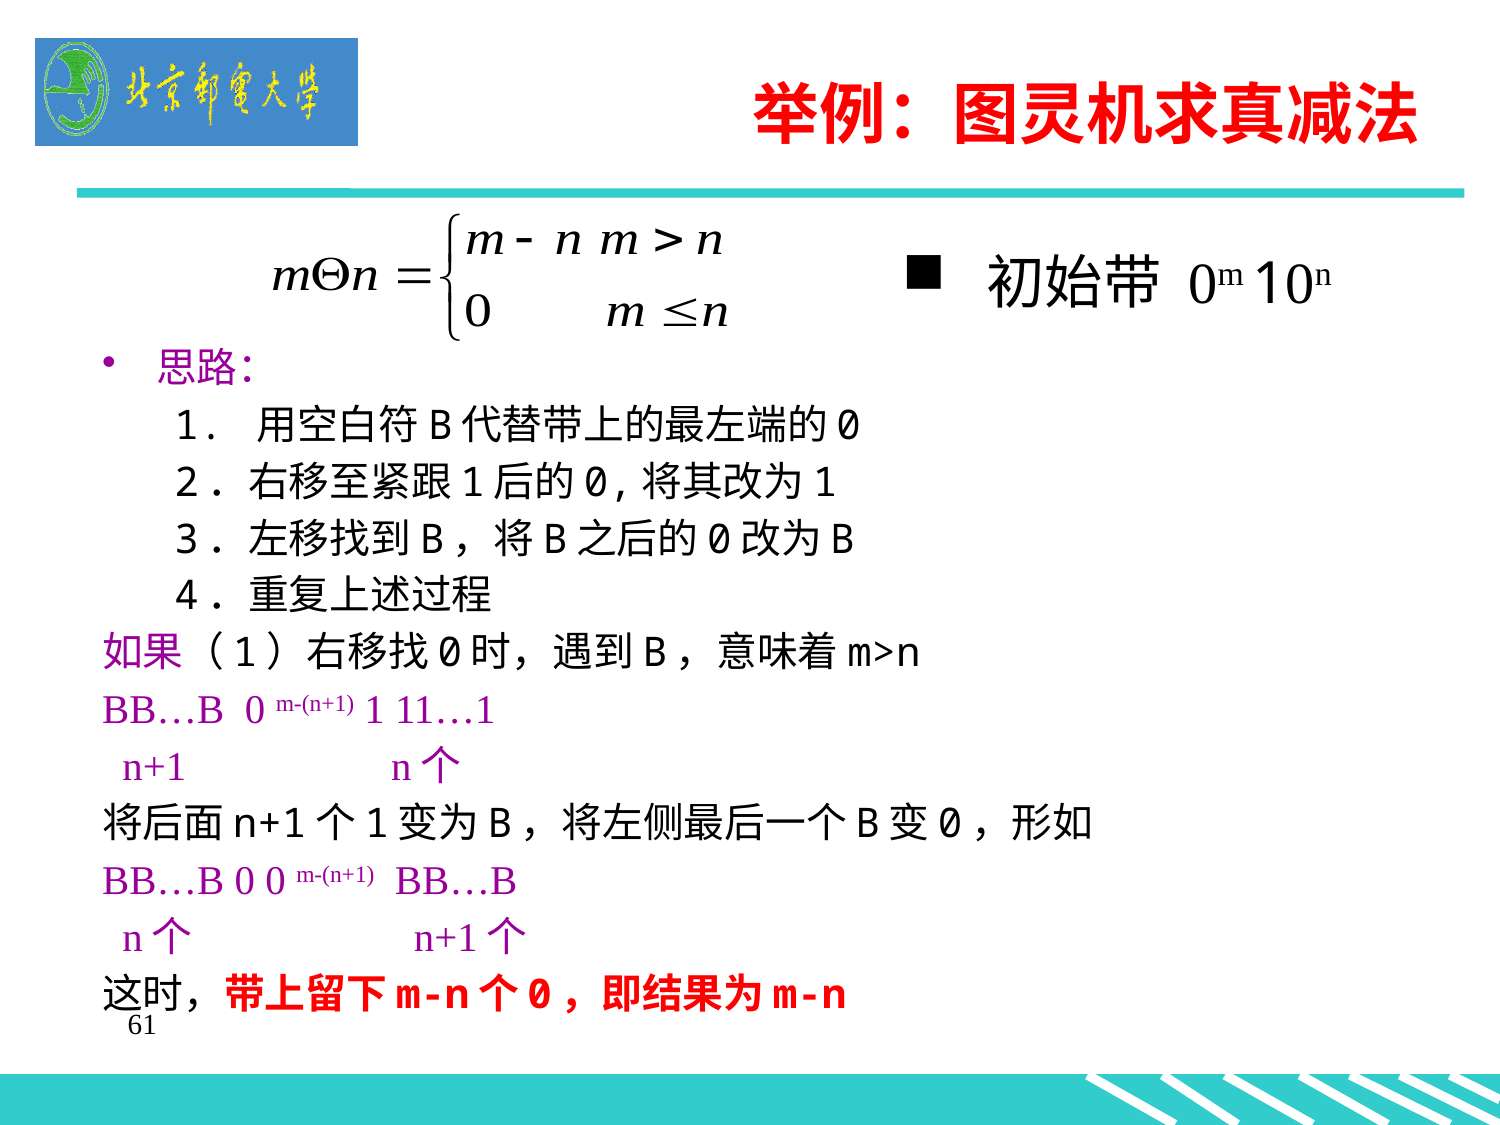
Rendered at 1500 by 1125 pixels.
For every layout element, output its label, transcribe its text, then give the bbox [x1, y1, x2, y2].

title 举例：图灵机求真减法 [221, 54, 1436, 169]
list 思路： 1. 用空白符B代替带上的最左端的0 2．右移至紧跟1后的0,将其改为1 3．左移找到B，将B之后的0改为B 4．重复上述过程 如果（1）右移找0时，遇到B，意味着m>n BB…B 0 m-(n+1) 1 11…1 n+1 n个 将后面n+1个1变为B，将左侧最后一个B变0，形如 BB…B 0 0 m-(n+1) BB…B n个 n+1个 这时，带上留下m-n个0，即结果为m-n [87, 334, 1458, 1027]
picture [34, 37, 358, 146]
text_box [262, 205, 738, 351]
text_box 初始带 0m 10n [887, 237, 1428, 368]
slide_number 61 [112, 997, 425, 1073]
